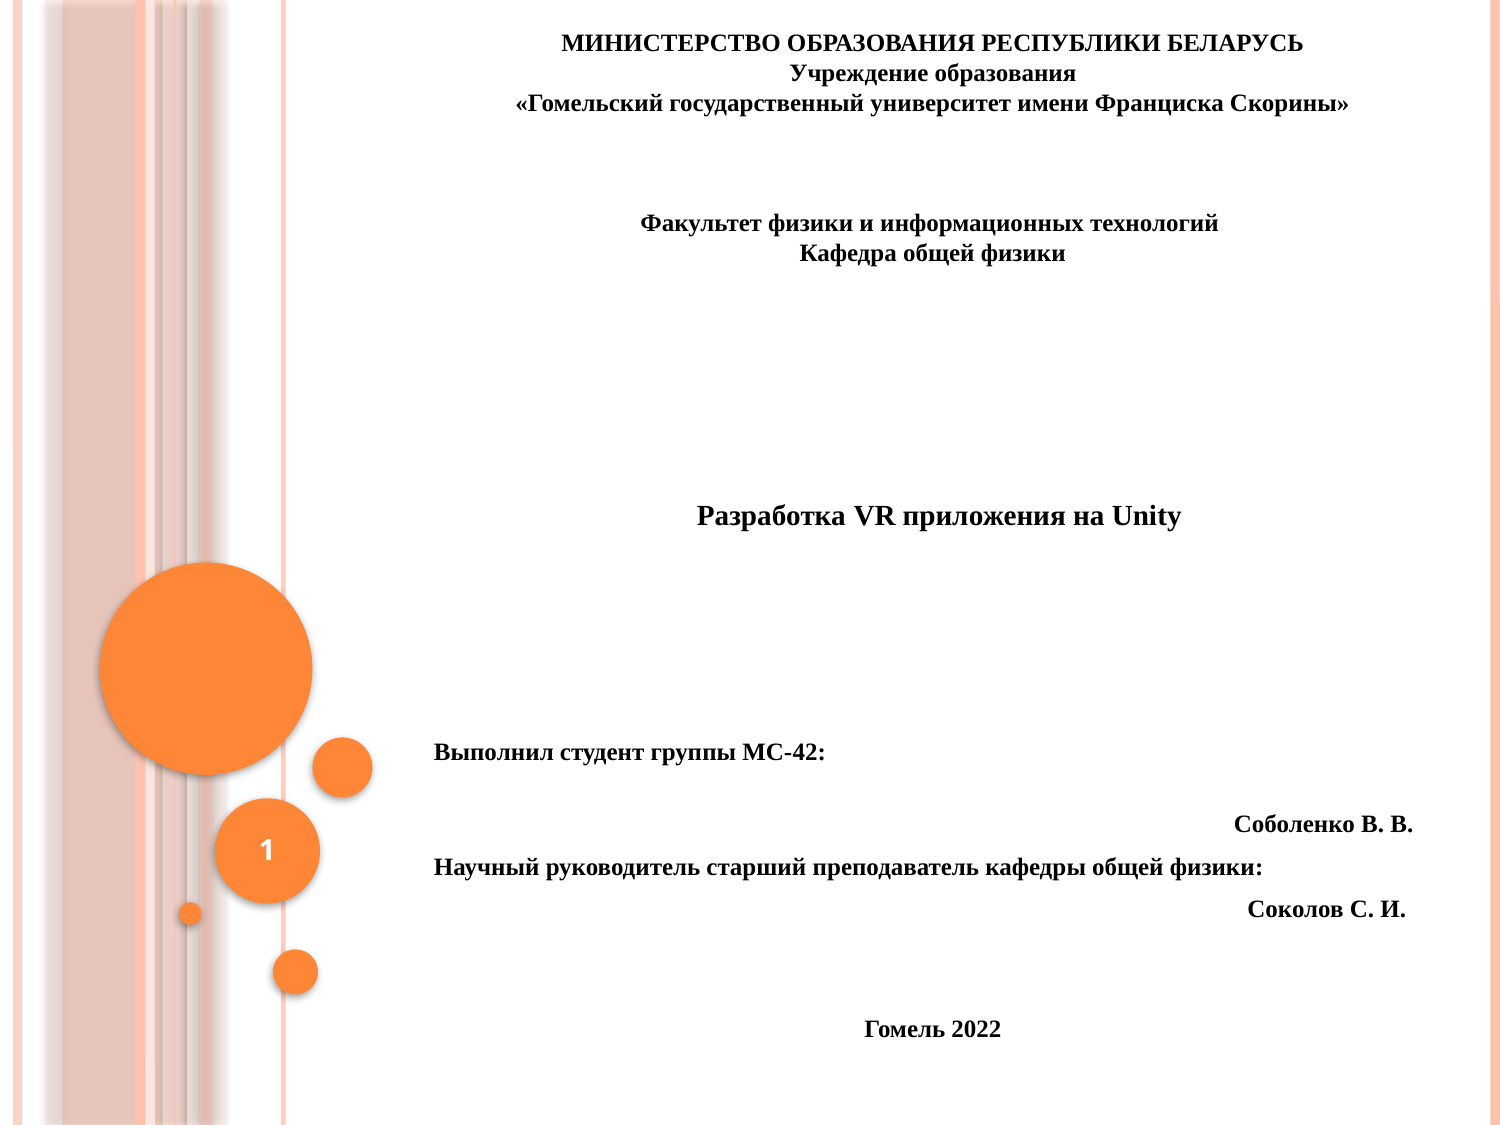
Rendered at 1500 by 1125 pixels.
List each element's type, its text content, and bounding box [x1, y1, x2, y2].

subtitle МИНИСТЕРСТВО ОБРАЗОВАНИЯ РЕСПУБЛИКИ БЕЛАРУСЬ Учреждение образования «Гомельский государственный университет имени Франциска Скорины» Факультет физики и информационных технологий Кафедра общей физики Разработка VR приложения на Unity Выполнил студент группы МС-42: Соболенко В. В. Научный руководитель старший преподаватель кафедры общей физики: Соколов С. И. Гомель 2022 [419, 19, 1447, 1071]
slide_number 1 [217, 808, 318, 894]
